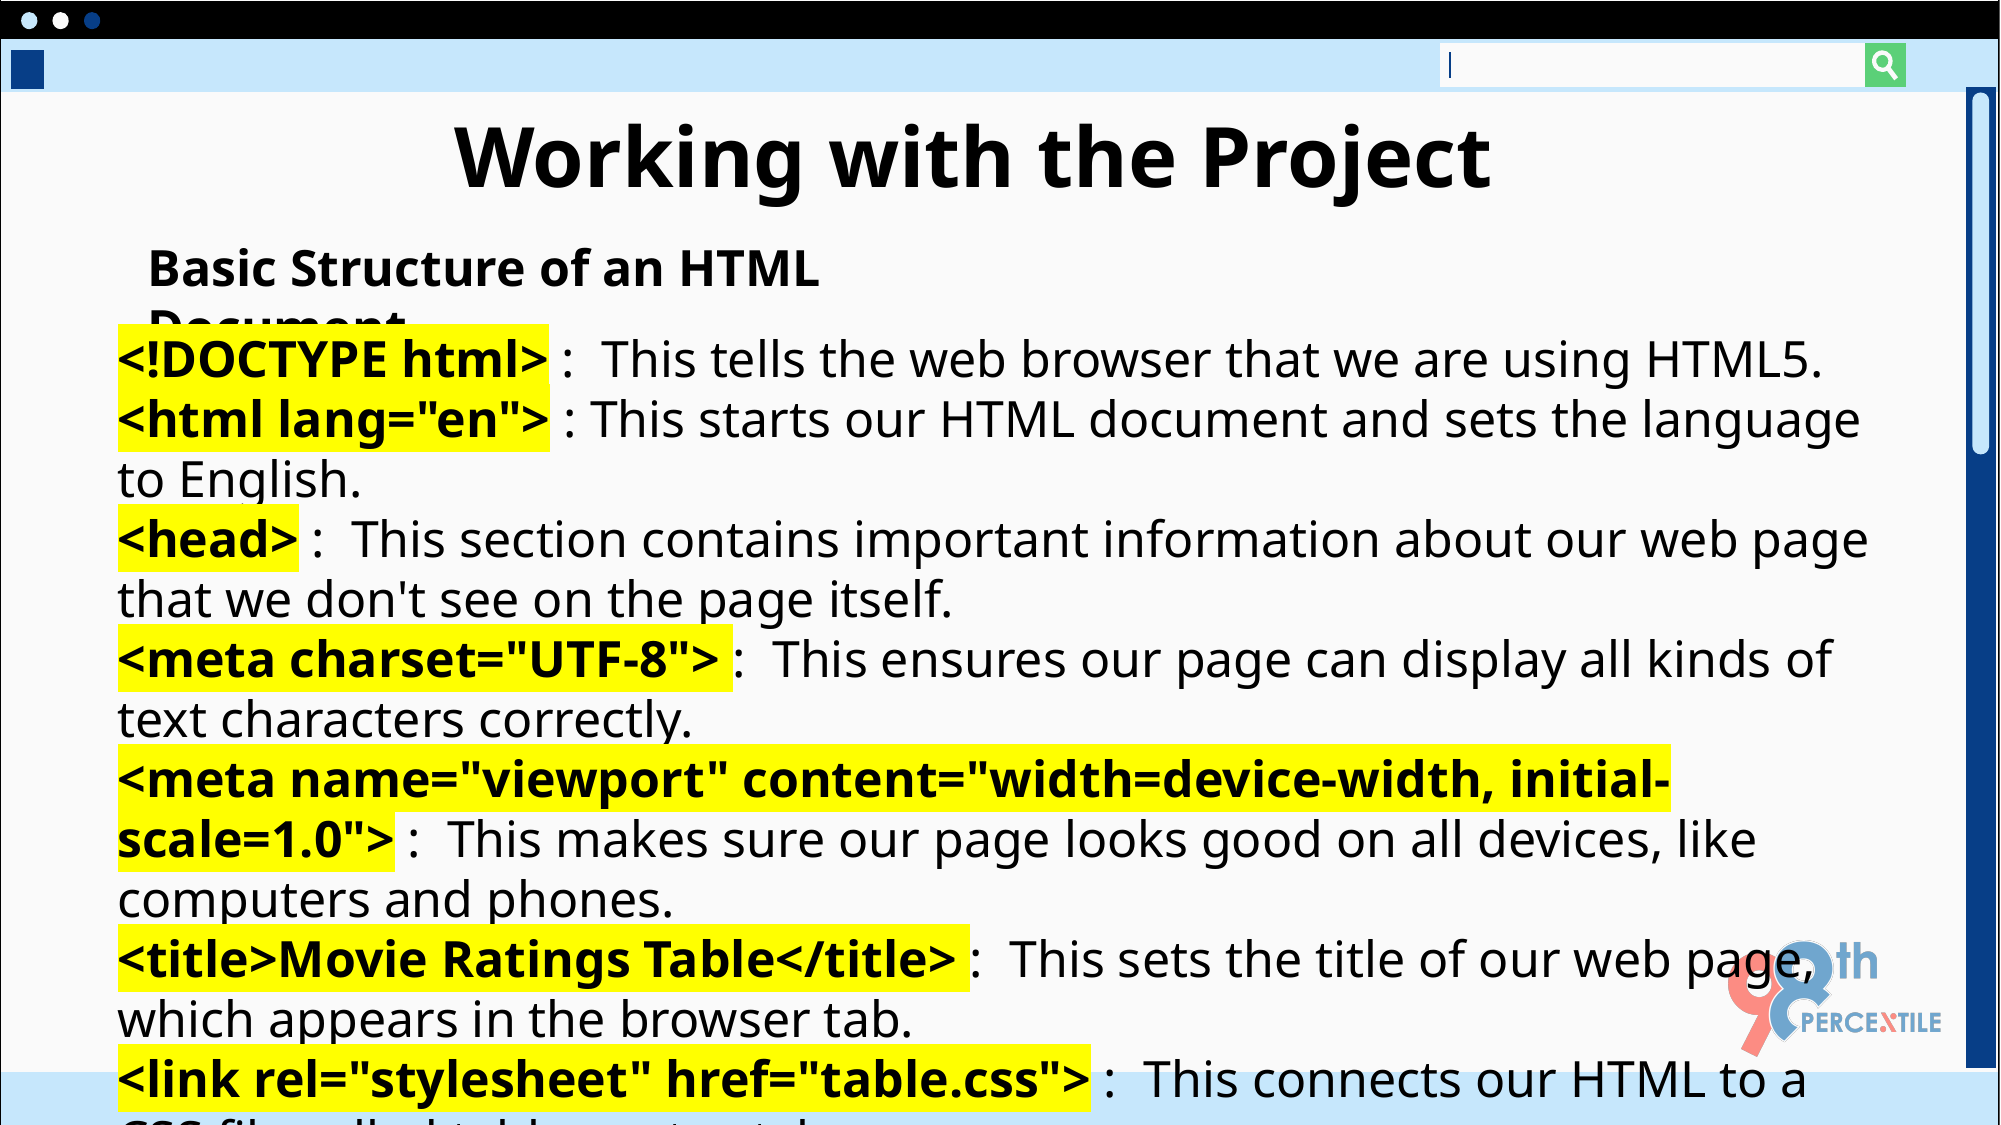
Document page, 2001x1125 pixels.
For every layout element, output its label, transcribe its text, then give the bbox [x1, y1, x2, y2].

picture [1724, 938, 1944, 1061]
text_box <!DOCTYPE html> : This tells the web browser that we are using HTML5. <html lang="en"> : This starts our HTML document and sets the language to English. <head> : This section contains important information about our web page that we don't see on the page itself. <meta charset="UTF-8"> : This ensures our page can display all kinds of text characters correctly. <meta name="viewport" content="width=device-width, initial-scale=1.0"> : This makes sure our page looks good on all devices, like computers and phones. <title>Movie Ratings Table</title> : This sets the title of our web page, which appears in the browser tab. <link rel="stylesheet" href="table.css"> : This connects our HTML to a CSS file called table.css to style our page. [102, 319, 1891, 1125]
text_box Basic Structure of an HTML Document [132, 228, 1061, 319]
title Working with the Project [35, 88, 1913, 254]
